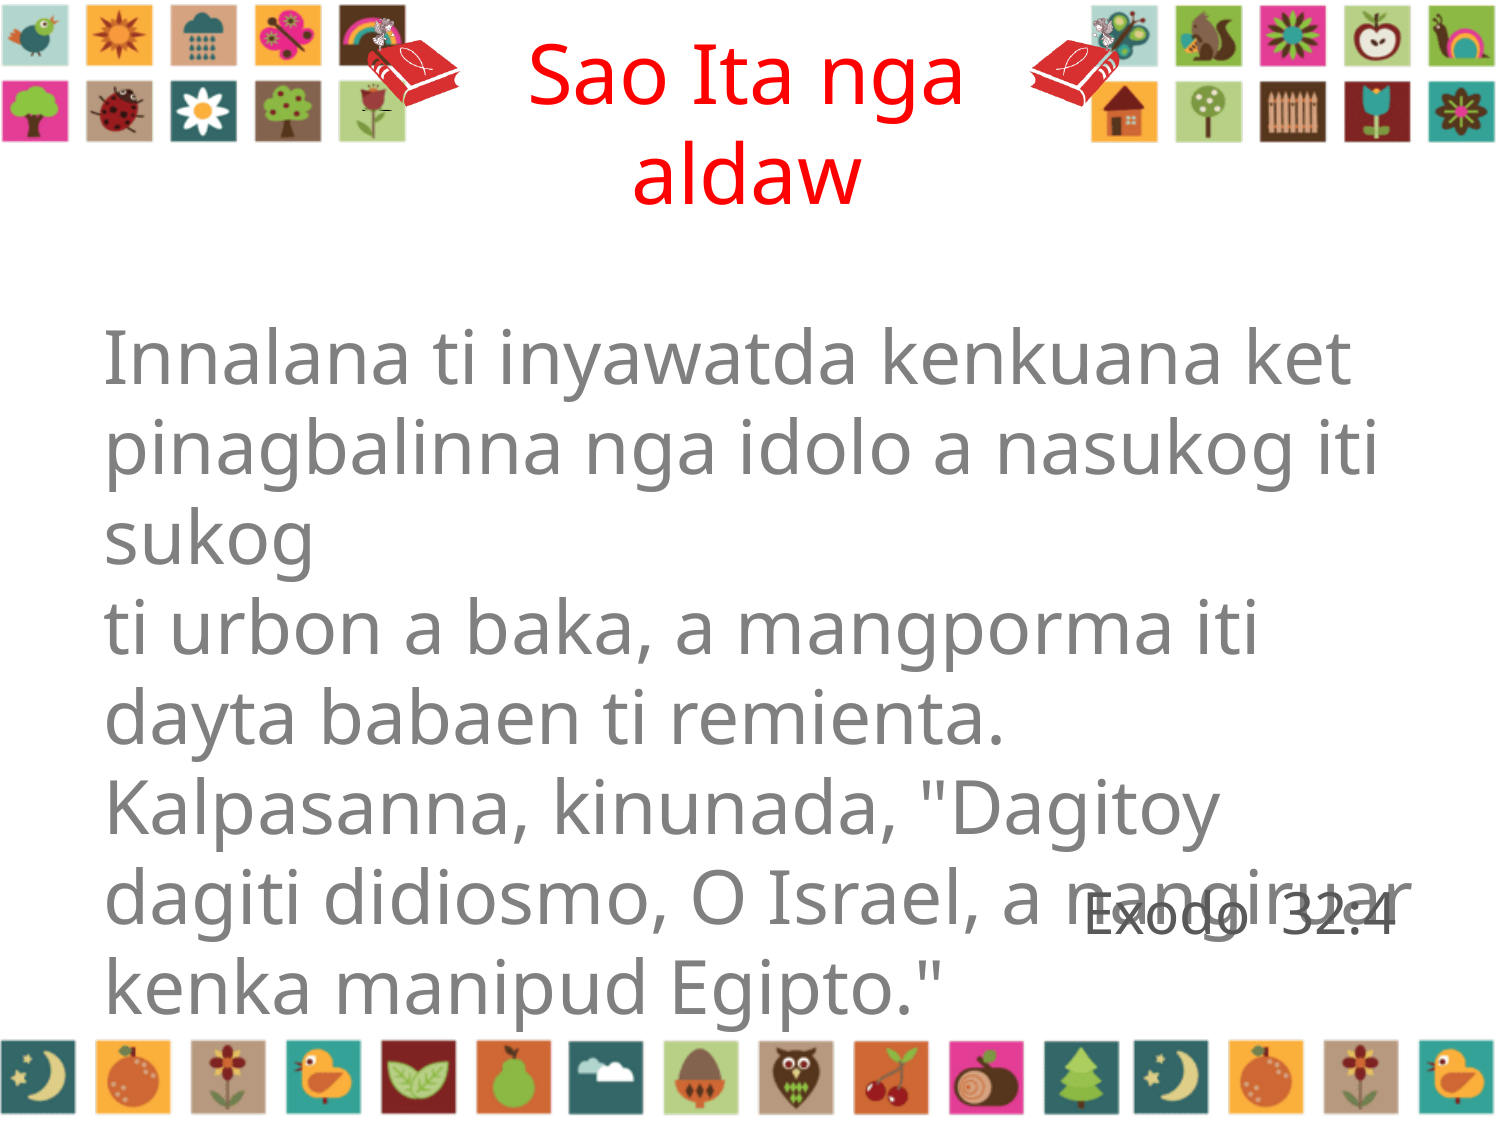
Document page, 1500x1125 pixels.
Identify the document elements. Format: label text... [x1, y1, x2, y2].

text_box Innalana ti inyawatda kenkuana ket pinagbalinna nga idolo a nasukog iti sukog ti urbon a baka, a mangporma iti dayta babaen ti remienta. Kalpasanna, kinunada, "Dagitoy dagiti didiosmo, O Israel, a nangiruar kenka manipud Egipto." [88, 302, 1436, 1027]
picture [998, 3, 1500, 150]
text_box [0, 1028, 1500, 1118]
picture [0, 3, 492, 150]
text_box Sao Ita nga aldaw [414, 13, 1080, 229]
text_box Exodo 32:4 [779, 868, 1412, 954]
